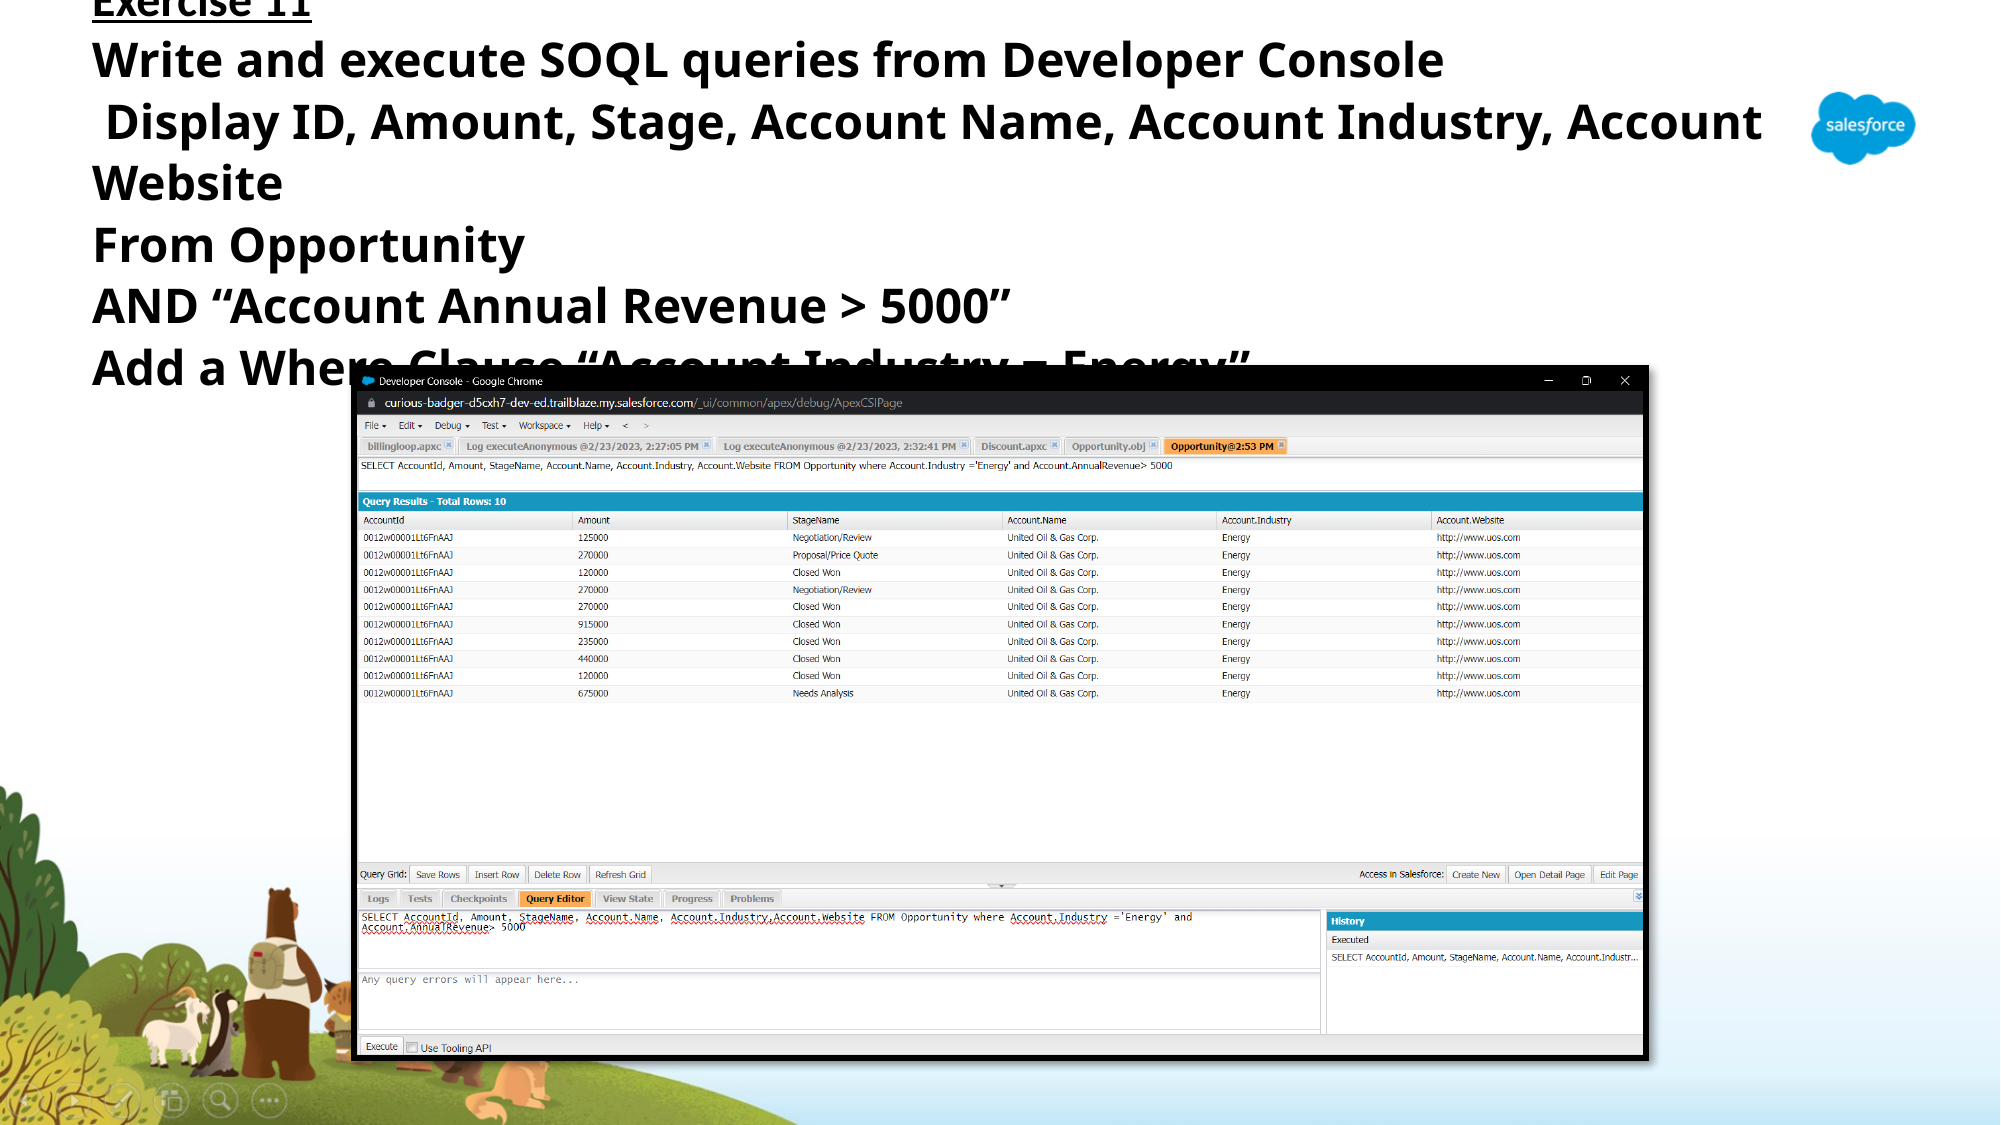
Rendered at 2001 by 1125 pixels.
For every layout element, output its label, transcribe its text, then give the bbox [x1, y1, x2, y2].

title Exercise 11 Write and execute SOQL queries from Developer Console Display ID, Amount, Stage, Account Name, Account Industry, Account Website From Opportunity AND “Account Annual Revenue > 5000” Add a Where Clause “Account Industry = Energy” [77, 28, 1803, 389]
picture [0, 0, 2001, 1125]
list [356, 371, 1644, 1055]
